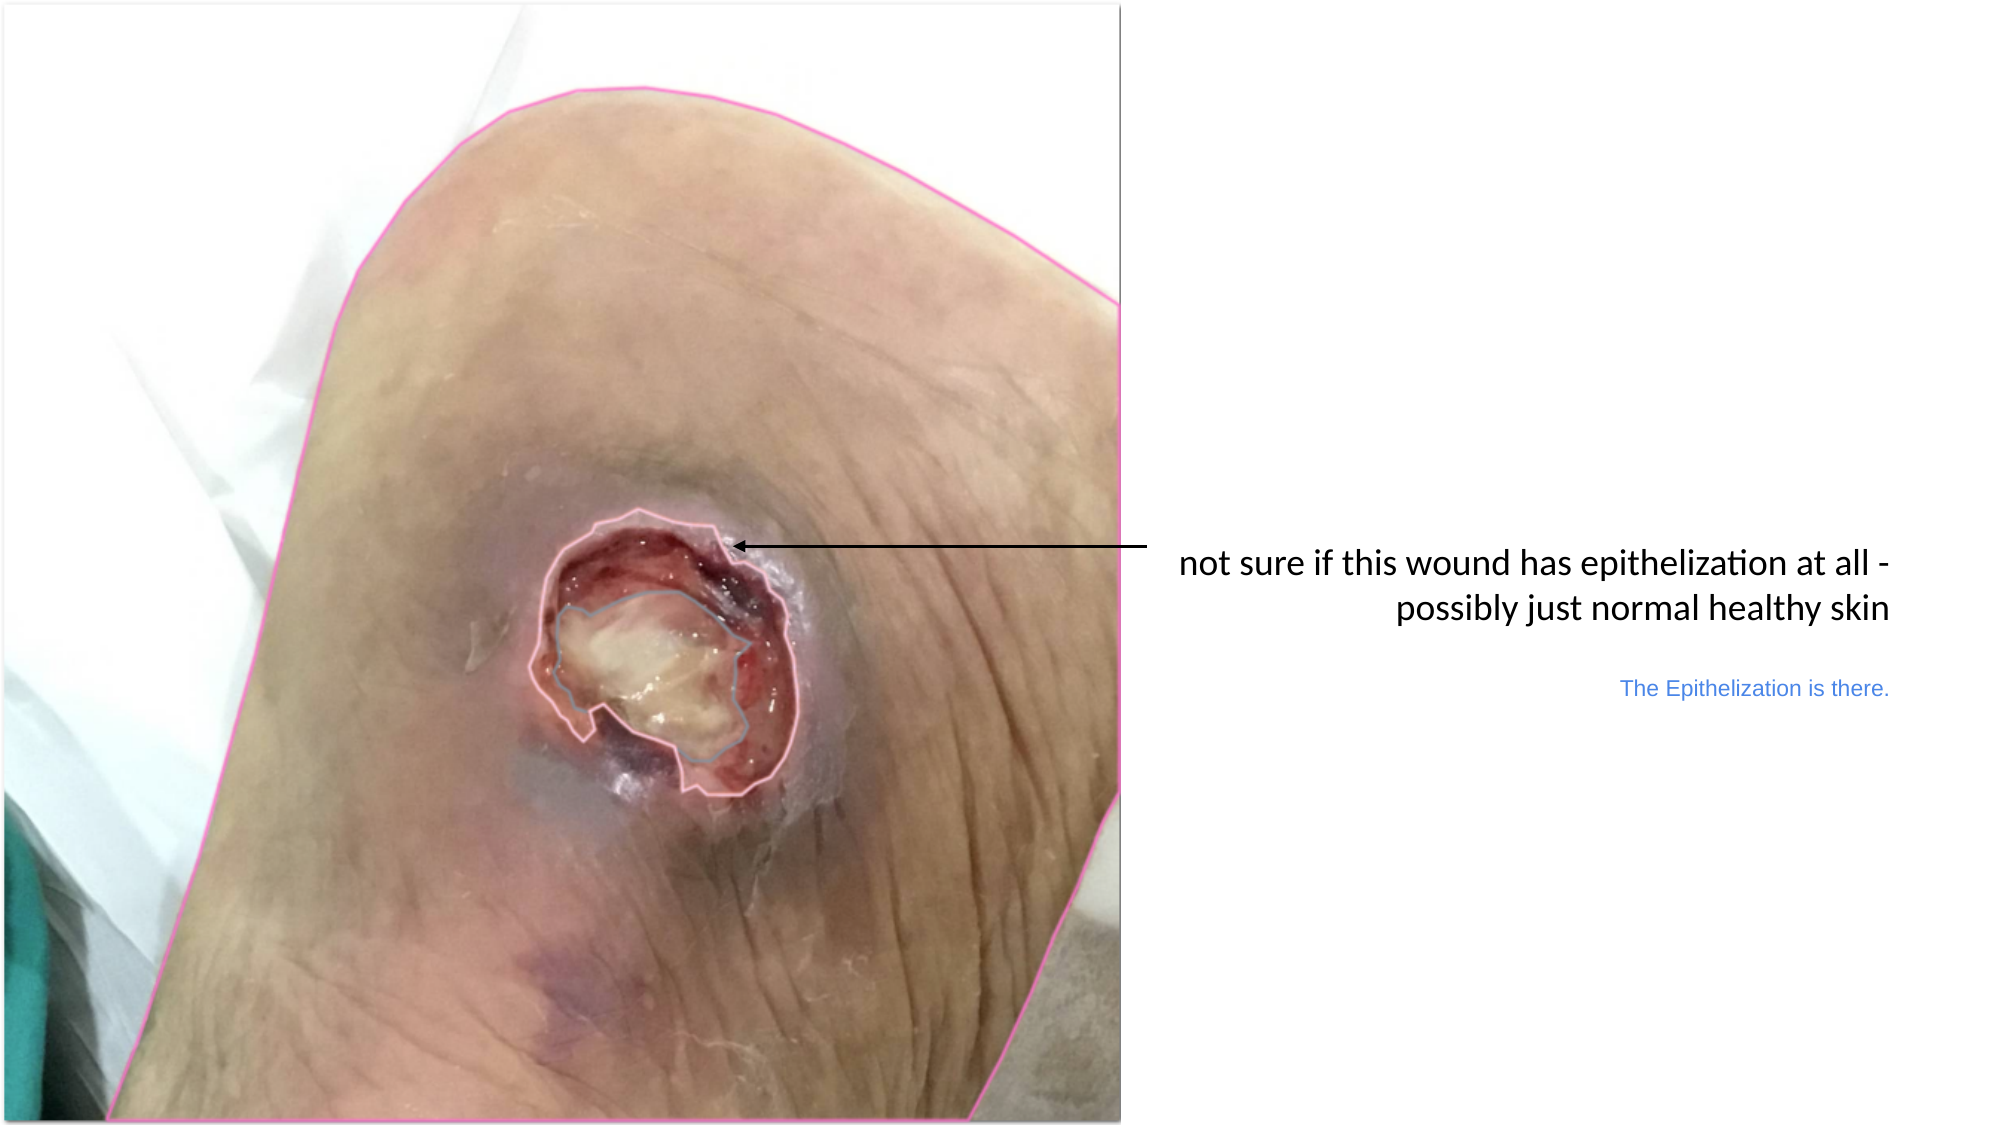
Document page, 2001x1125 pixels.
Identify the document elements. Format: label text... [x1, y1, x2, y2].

picture [0, 0, 1121, 1125]
text_box not sure if this wound has epithelization at all - possibly just normal healthy skin The Epithelization is there. [1125, 492, 1906, 792]
